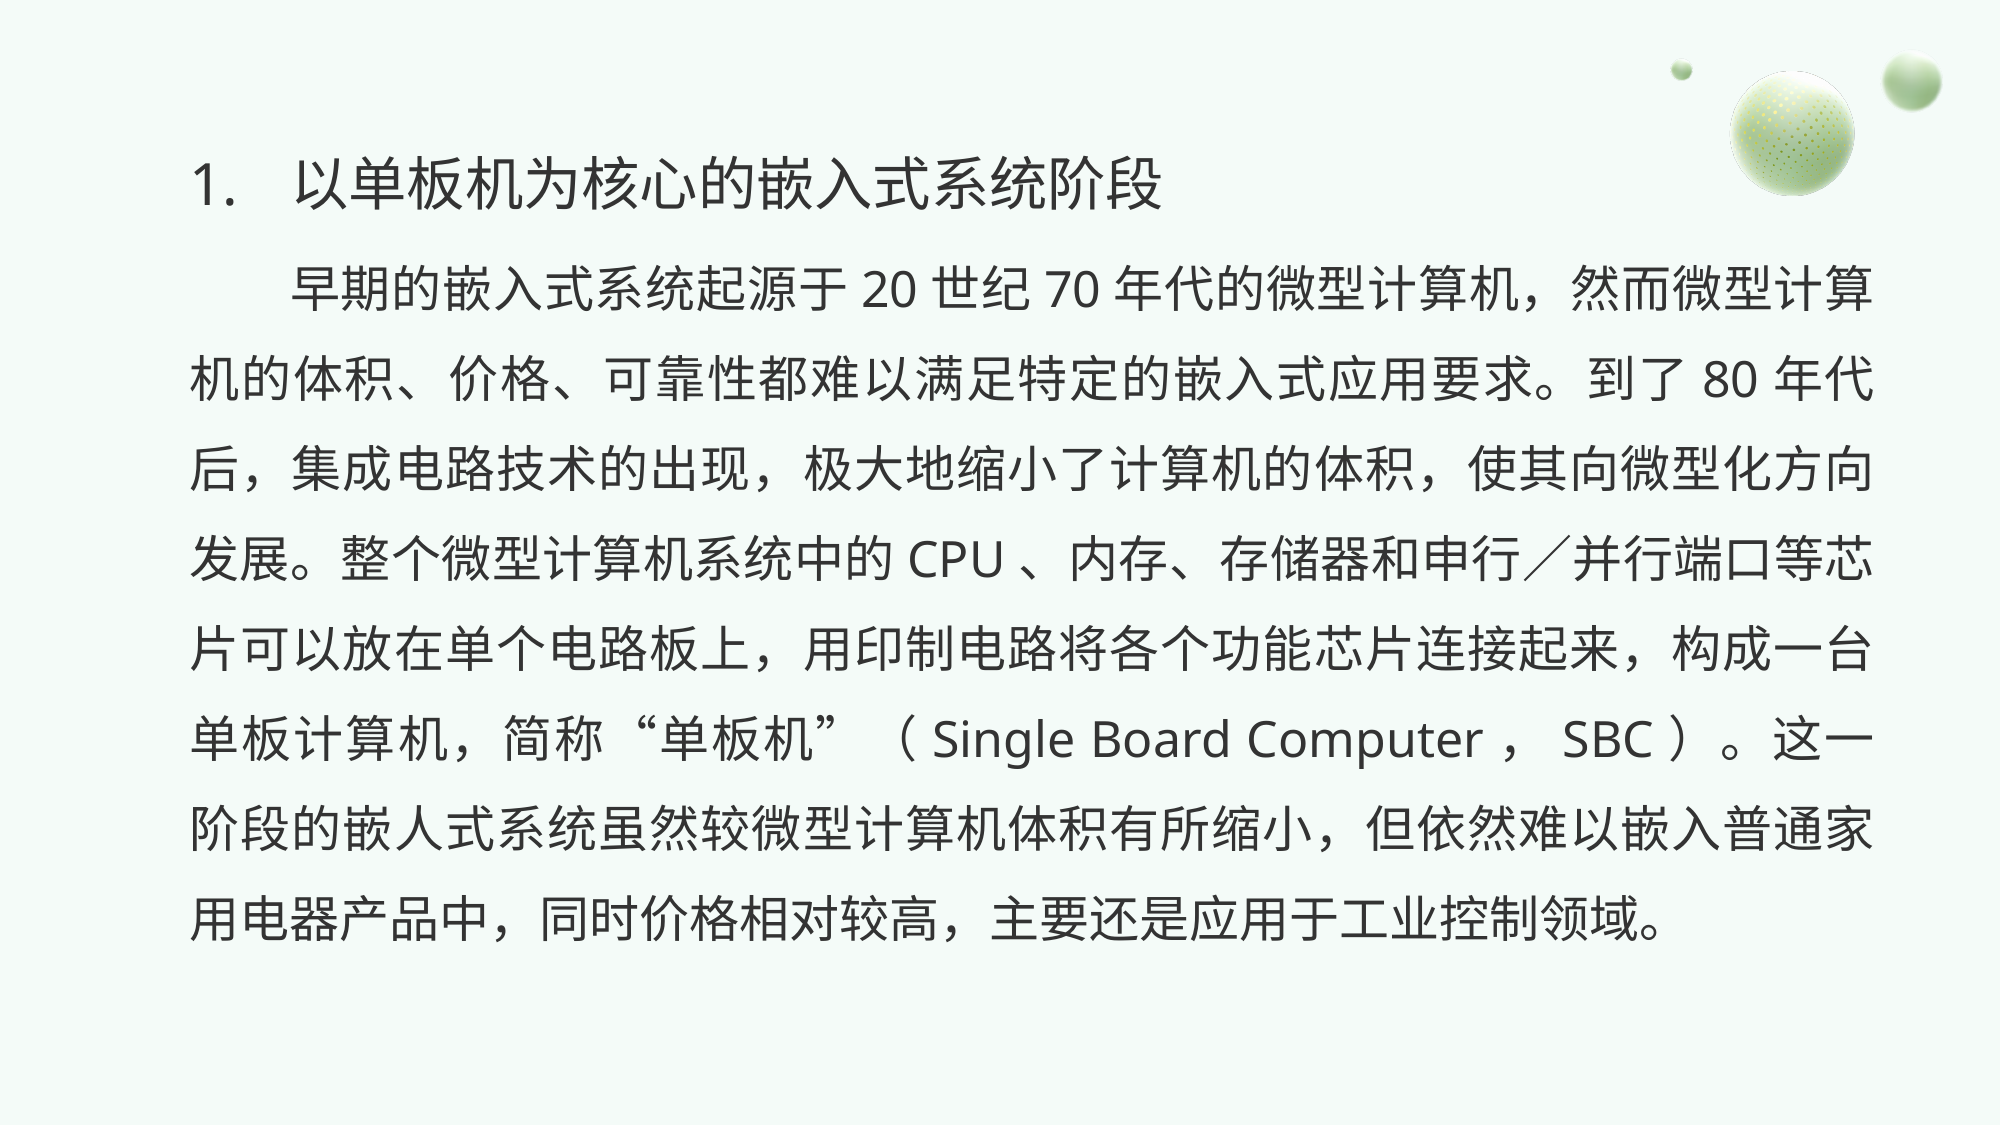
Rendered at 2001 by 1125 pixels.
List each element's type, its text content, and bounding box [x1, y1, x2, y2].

picture [1670, 49, 1943, 196]
text_box 1. 以单板机为核心的嵌入式系统阶段 早期的嵌入式系统起源于20世纪70年代的微型计算机，然而微型计算机的体积、价格、可靠性都难以满足特定的嵌入式应用要求。到了80年代后，集成电路技术的出现，极大地缩小了计算机的体积，使其向微型化方向发展。整个微型计算机系统中的CPU、内存、存储器和申行／并行端口等芯片可以放在单个电路板上，用印制电路将各个功能芯片连接起来，构成一台单板计算机，简称“单板机”（Single Board Computer，SBC）。这一阶段的嵌人式系统虽然较微型计算机体积有所缩小，但依然难以嵌入普通家用电器产品中，同时价格相对较高，主要还是应用于工业控制领域。 [174, 104, 1890, 1043]
